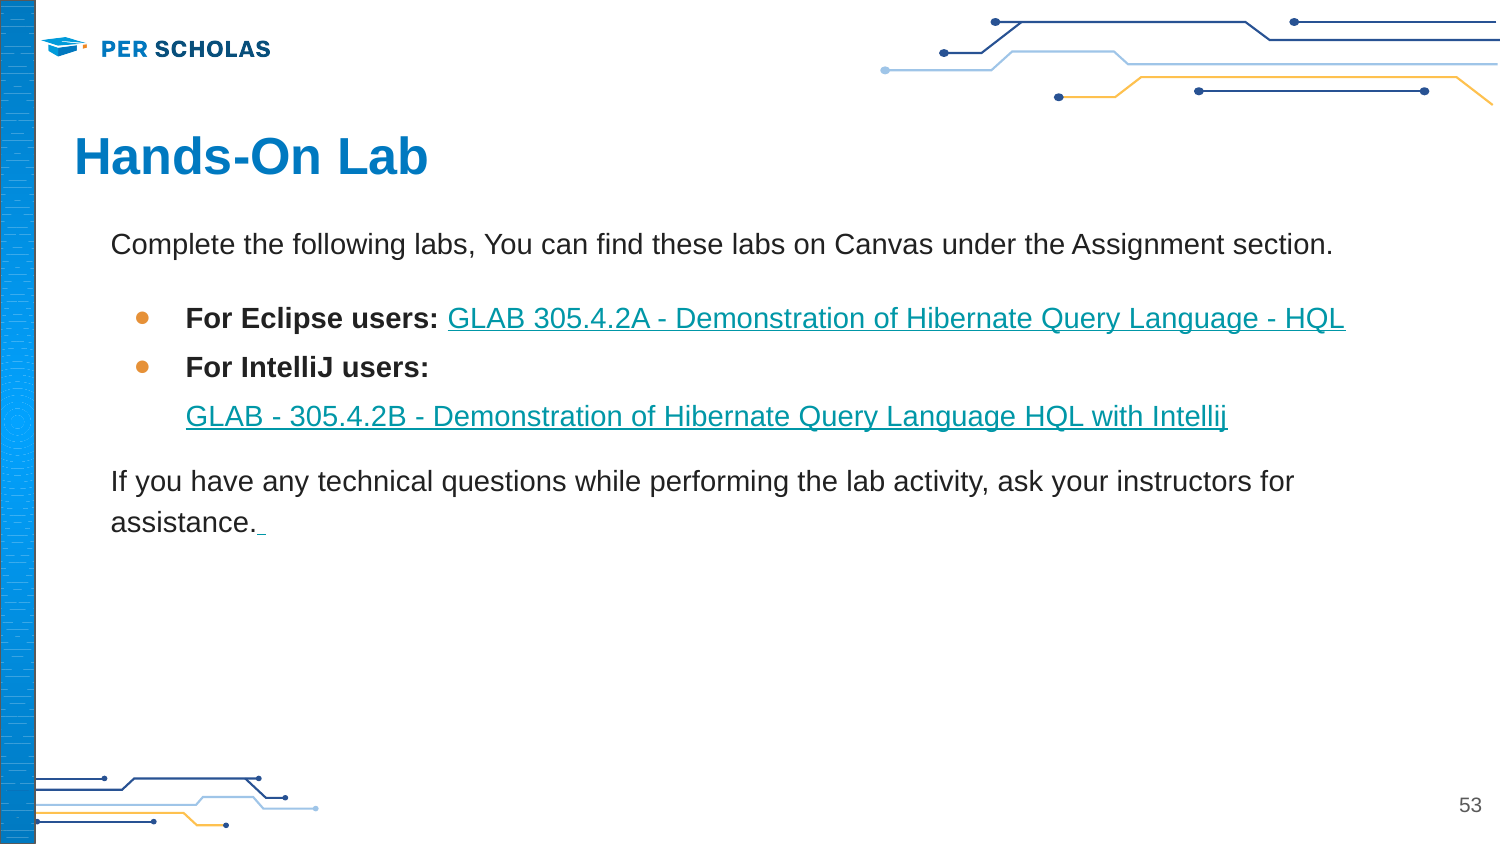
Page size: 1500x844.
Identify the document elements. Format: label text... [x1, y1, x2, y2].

picture [36, 17, 285, 72]
list Complete the following labs, You can find these labs on Canvas under the Assignment section. For Eclipse users: GLAB 305.4.2A - Demonstration of Hibernate Query Language - HQL For IntelliJ users: GLAB - 305.4.2B - Demonstration of Hibernate Query Language HQL with Intellij If you have any technical questions while performing the lab activity, ask your instructors for assistance. [95, 204, 1440, 766]
title Hands-On Lab [59, 106, 1457, 201]
